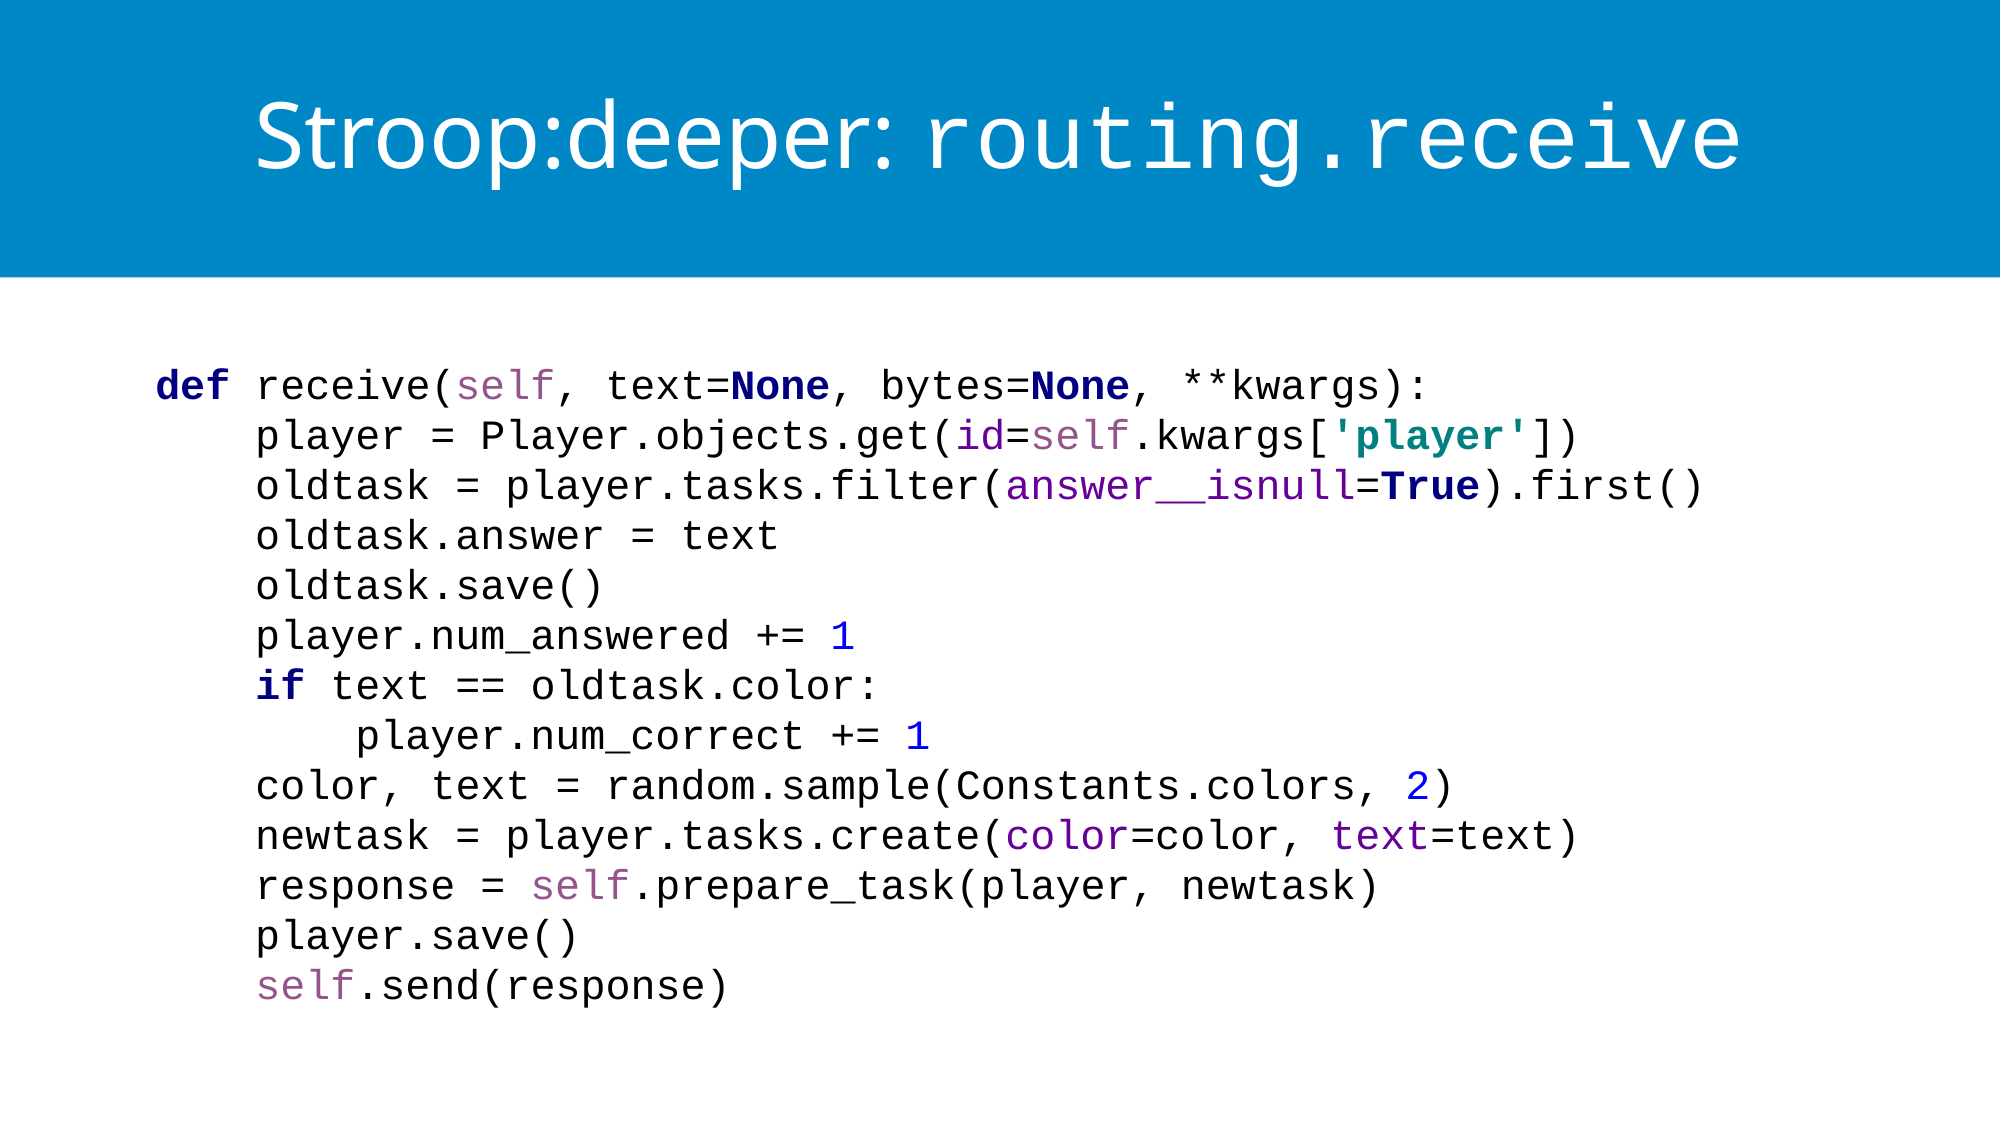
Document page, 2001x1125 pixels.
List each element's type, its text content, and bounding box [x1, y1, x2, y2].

title Stroop:deeper: routing.receive [0, 0, 2000, 278]
text_box def receive(self, text=None, bytes=None, **kwargs): player = Player.objects.get(id=self.kwargs['player']) oldtask = player.tasks.filter(answer__isnull=True).first() oldtask.answer = text oldtask.save() player.num_answered += 1 if text == oldtask.color: player.num_correct += 1 color, text = random.sample(Constants.colors, 2) newtask = player.tasks.create(color=color, text=text) response = self.prepare_task(player, newtask) player.save() self.send(response) [140, 350, 2000, 1016]
